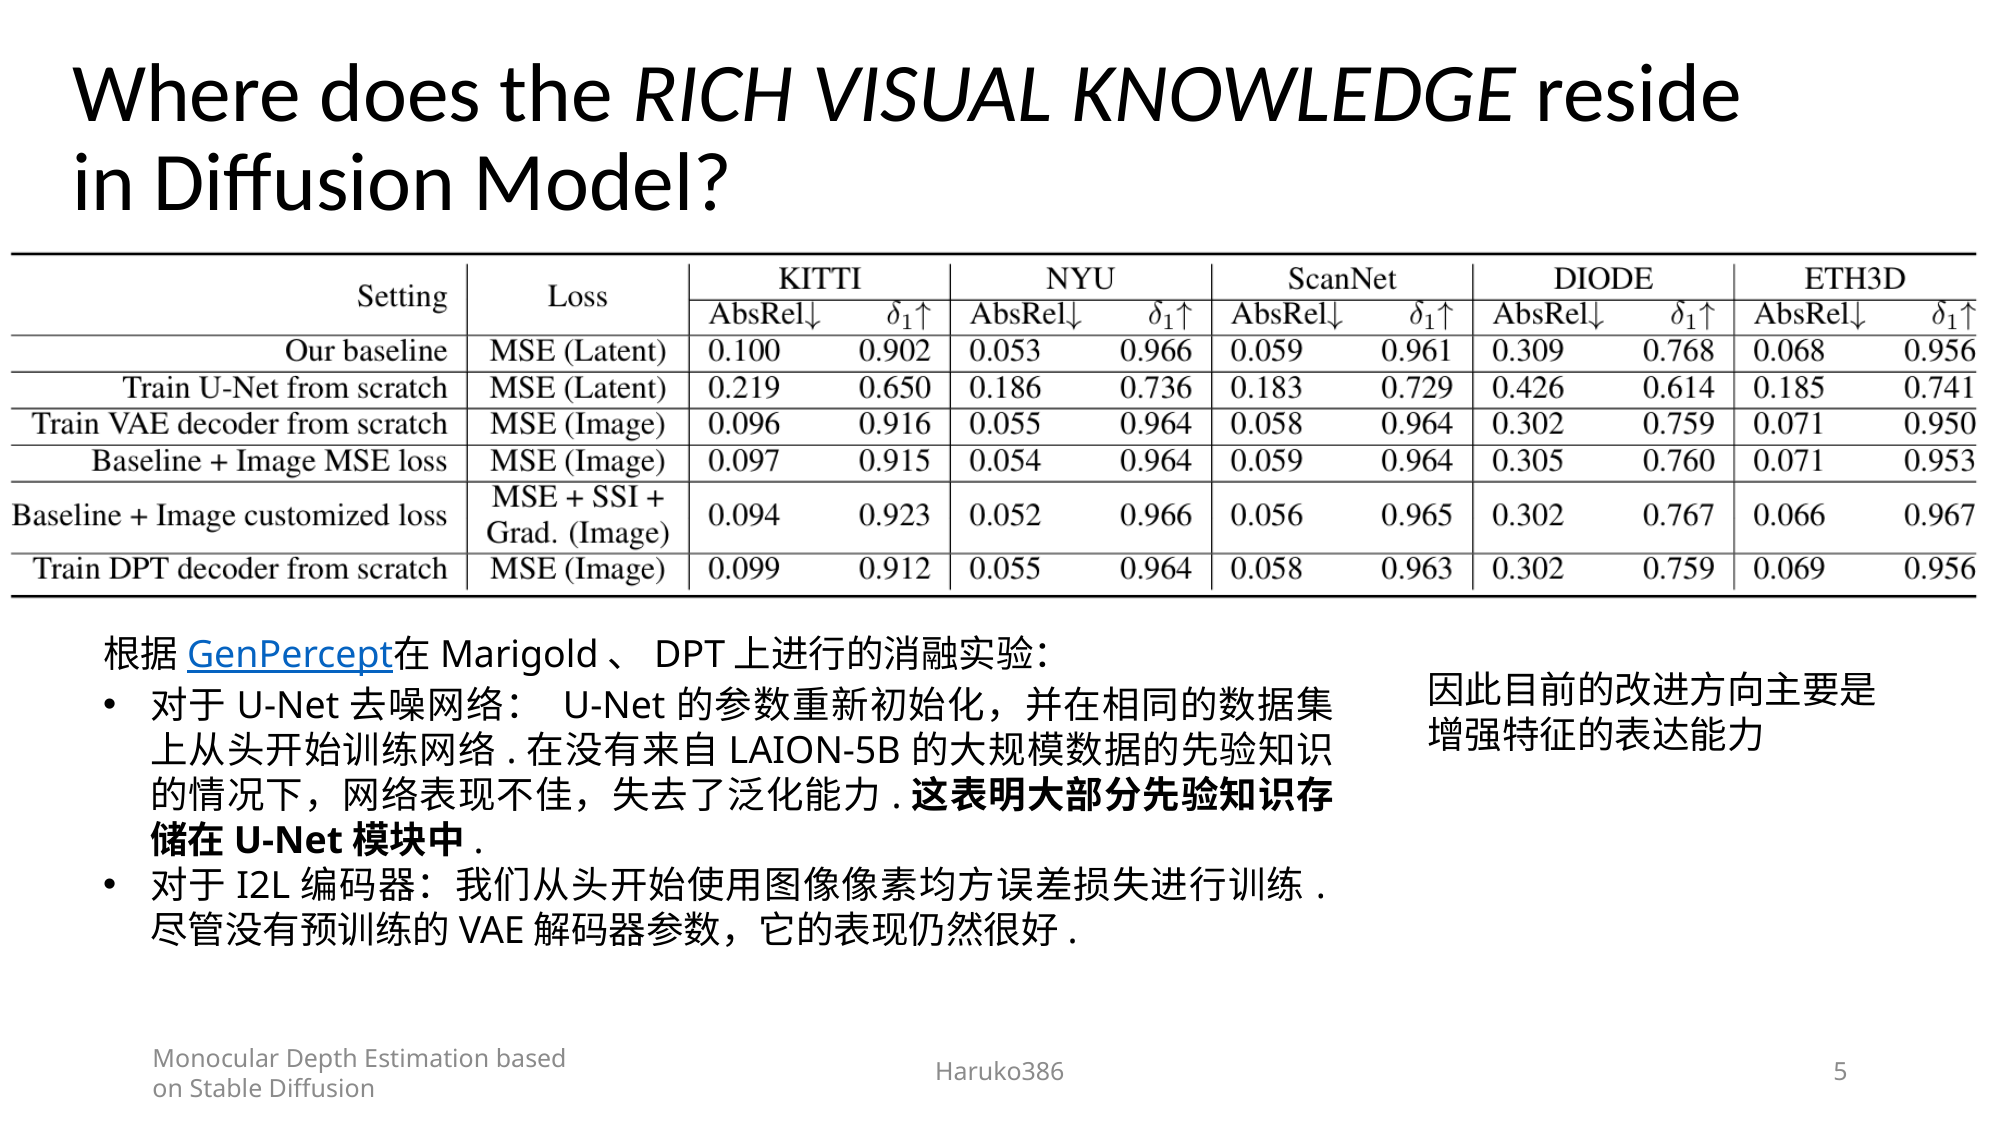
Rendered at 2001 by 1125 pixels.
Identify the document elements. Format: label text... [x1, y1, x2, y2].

footer Haruko386 [662, 1042, 1338, 1103]
text_box 根据GenPercept在Marigold、DPT上进行的消融实验： 对于U-Net去噪网络： U-Net的参数重新初始化，并在相同的数据集上从头开始训练网络.在没有来自LAION-5B的大规模数据的先验知识的情况下，网络表现不佳，失去了泛化能力.这表明大部分先验知识存储在U-Net模块中. 对于I2L编码器：我们从头开始使用图像像素均方误差损失进行训练.尽管没有预训练的VAE解码器参数，它的表现仍然很好. [88, 622, 1350, 1004]
picture [0, 251, 2000, 608]
text_box 因此目前的改进方向主要是增强特征的表达能力 [1412, 658, 1927, 764]
title Where does the RICH VISUAL KNOWLEDGE reside in Diffusion Model? [57, 41, 1783, 158]
slide_number 4 [1412, 1042, 1863, 1103]
slide_number Monocular Depth Estimation based on Stable Diffusion [137, 1042, 588, 1103]
